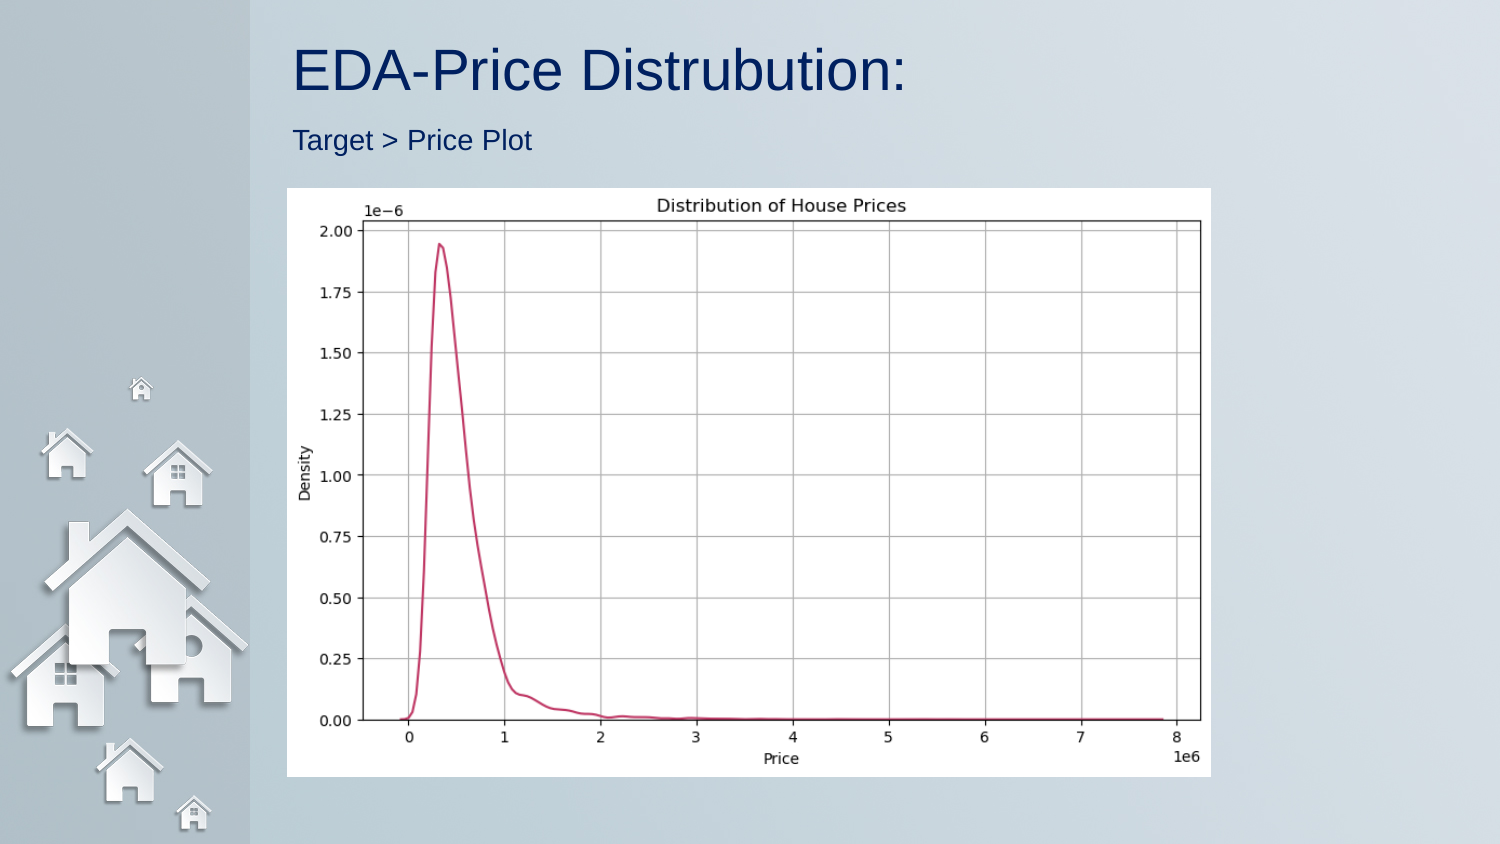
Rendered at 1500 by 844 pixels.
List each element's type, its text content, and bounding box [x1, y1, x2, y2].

list EDA-Price Distrubution: [277, 20, 1500, 114]
picture [0, 0, 1500, 844]
list Target > Price Plot [277, 114, 1500, 162]
